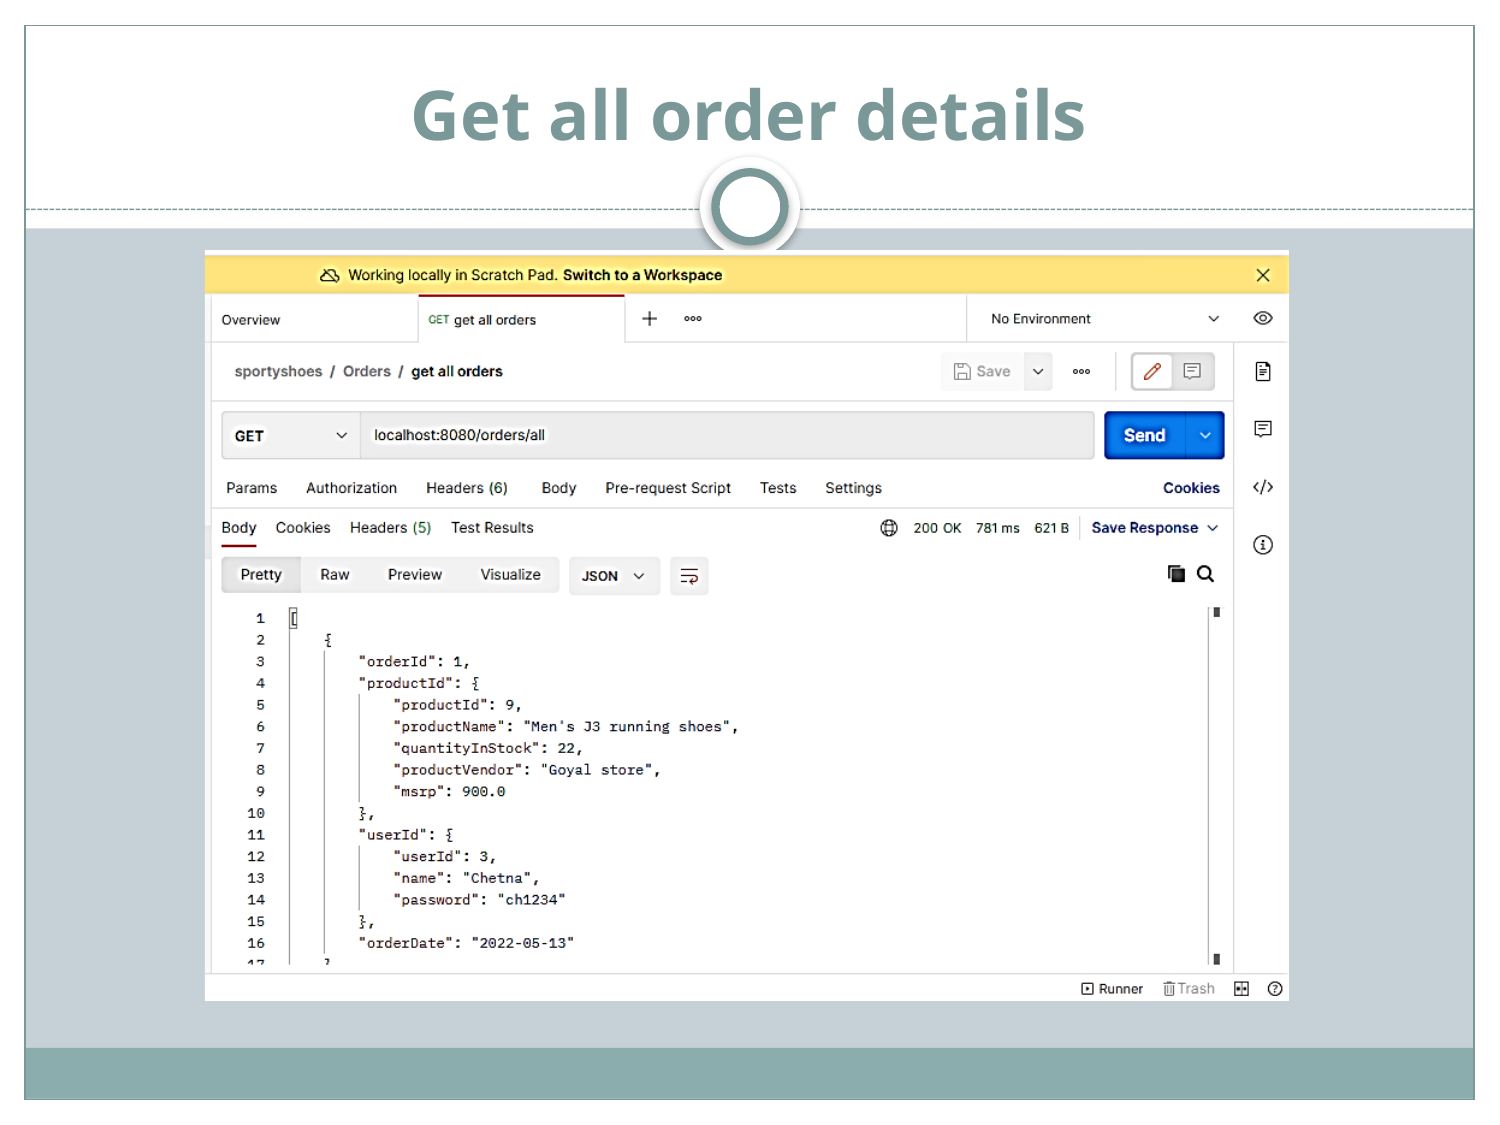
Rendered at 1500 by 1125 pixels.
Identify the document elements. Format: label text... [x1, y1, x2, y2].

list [204, 250, 1290, 1001]
title Get all order details [49, 37, 1450, 162]
